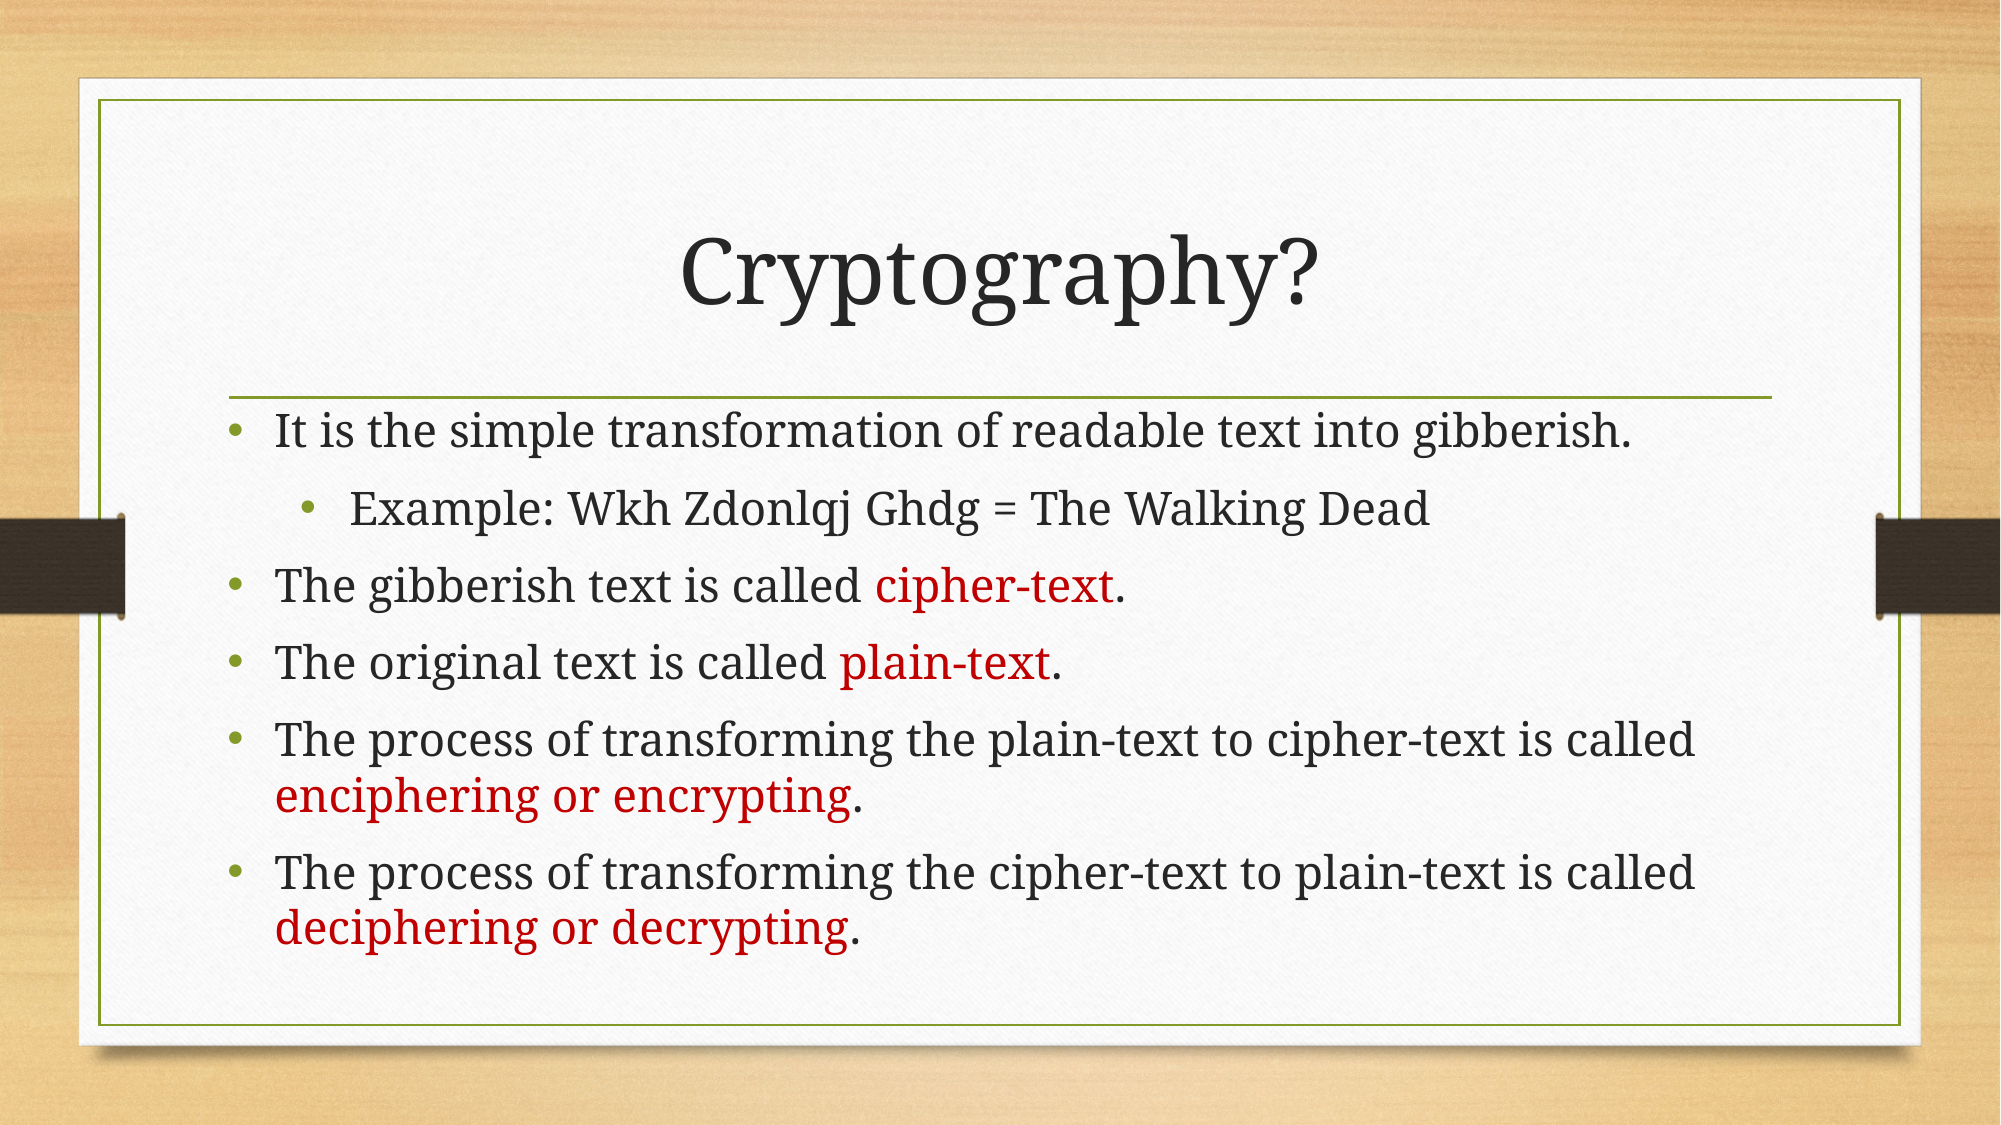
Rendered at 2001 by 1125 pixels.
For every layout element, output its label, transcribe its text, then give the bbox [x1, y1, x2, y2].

picture [0, 0, 2001, 1125]
title Cryptography? [212, 161, 1788, 375]
list It is the simple transformation of readable text into gibberish. Example: Wkh Zdonlqj Ghdg = The Walking Dead The gibberish text is called cipher-text. The original text is called plain-text. The process of transforming the plain-text to cipher-text is called enciphering or encrypting. The process of transforming the cipher-text to plain-text is called deciphering or decrypting. [212, 394, 1788, 939]
